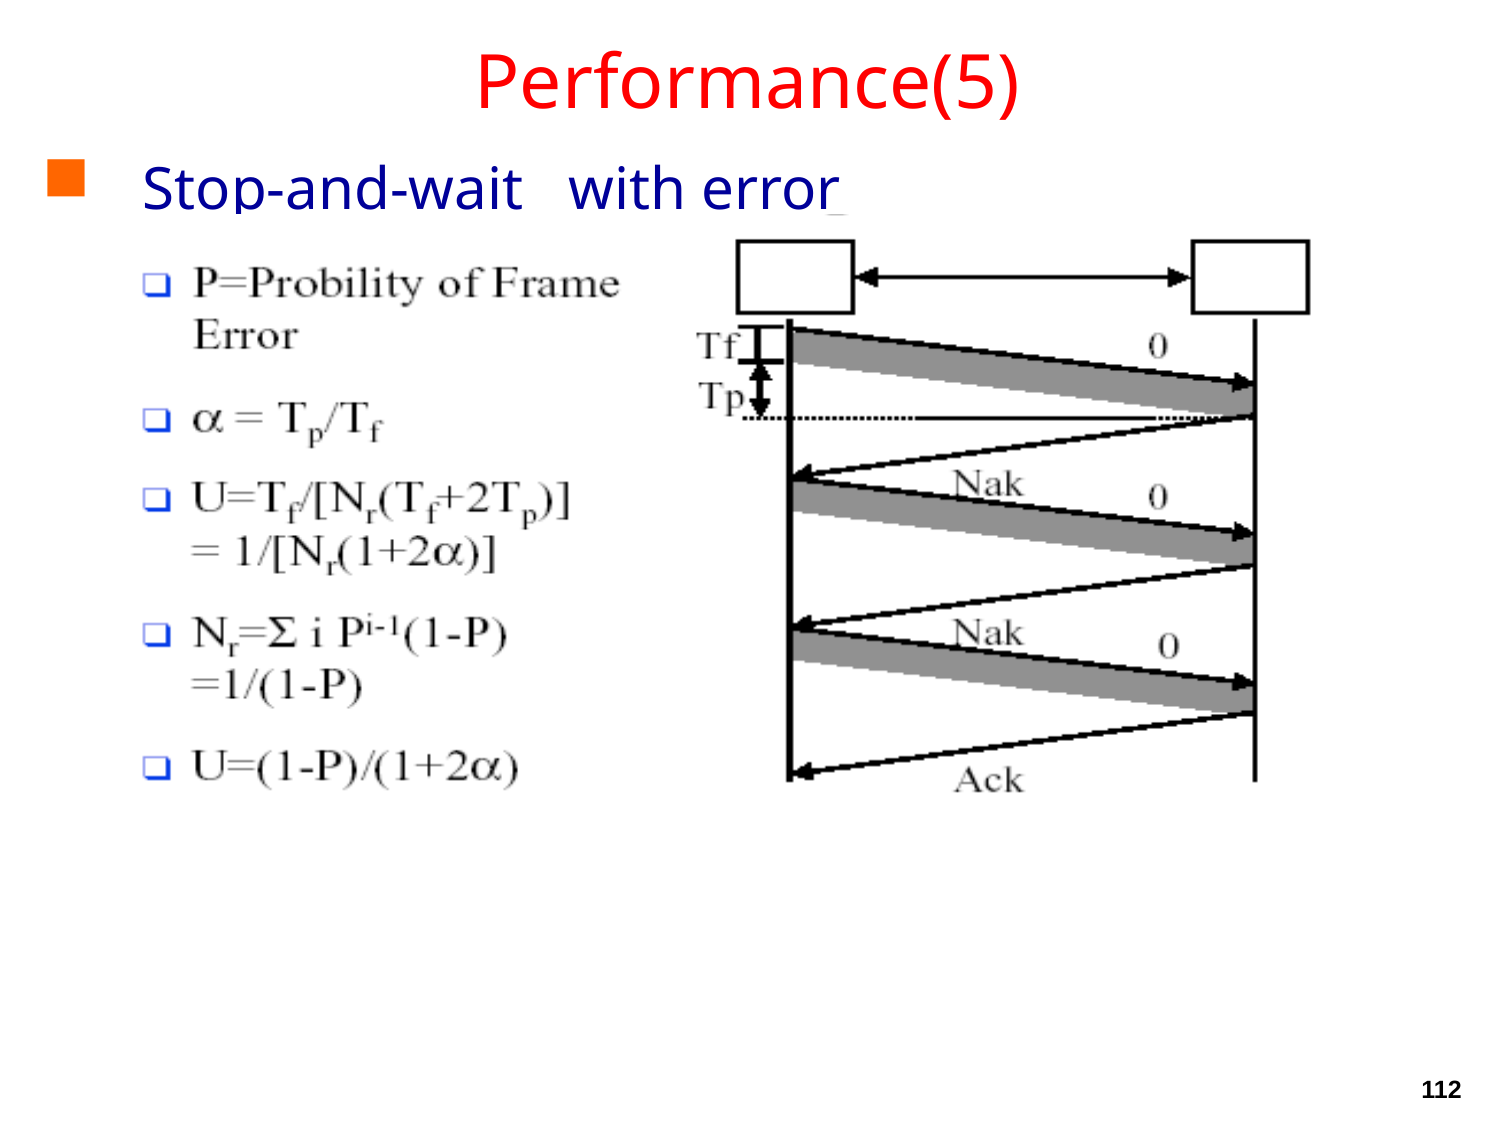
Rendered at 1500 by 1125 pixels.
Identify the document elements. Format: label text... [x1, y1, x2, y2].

picture [131, 214, 1320, 868]
title Performance(5) [25, 17, 1469, 141]
list Stop-and-wait with error [27, 144, 1463, 1093]
